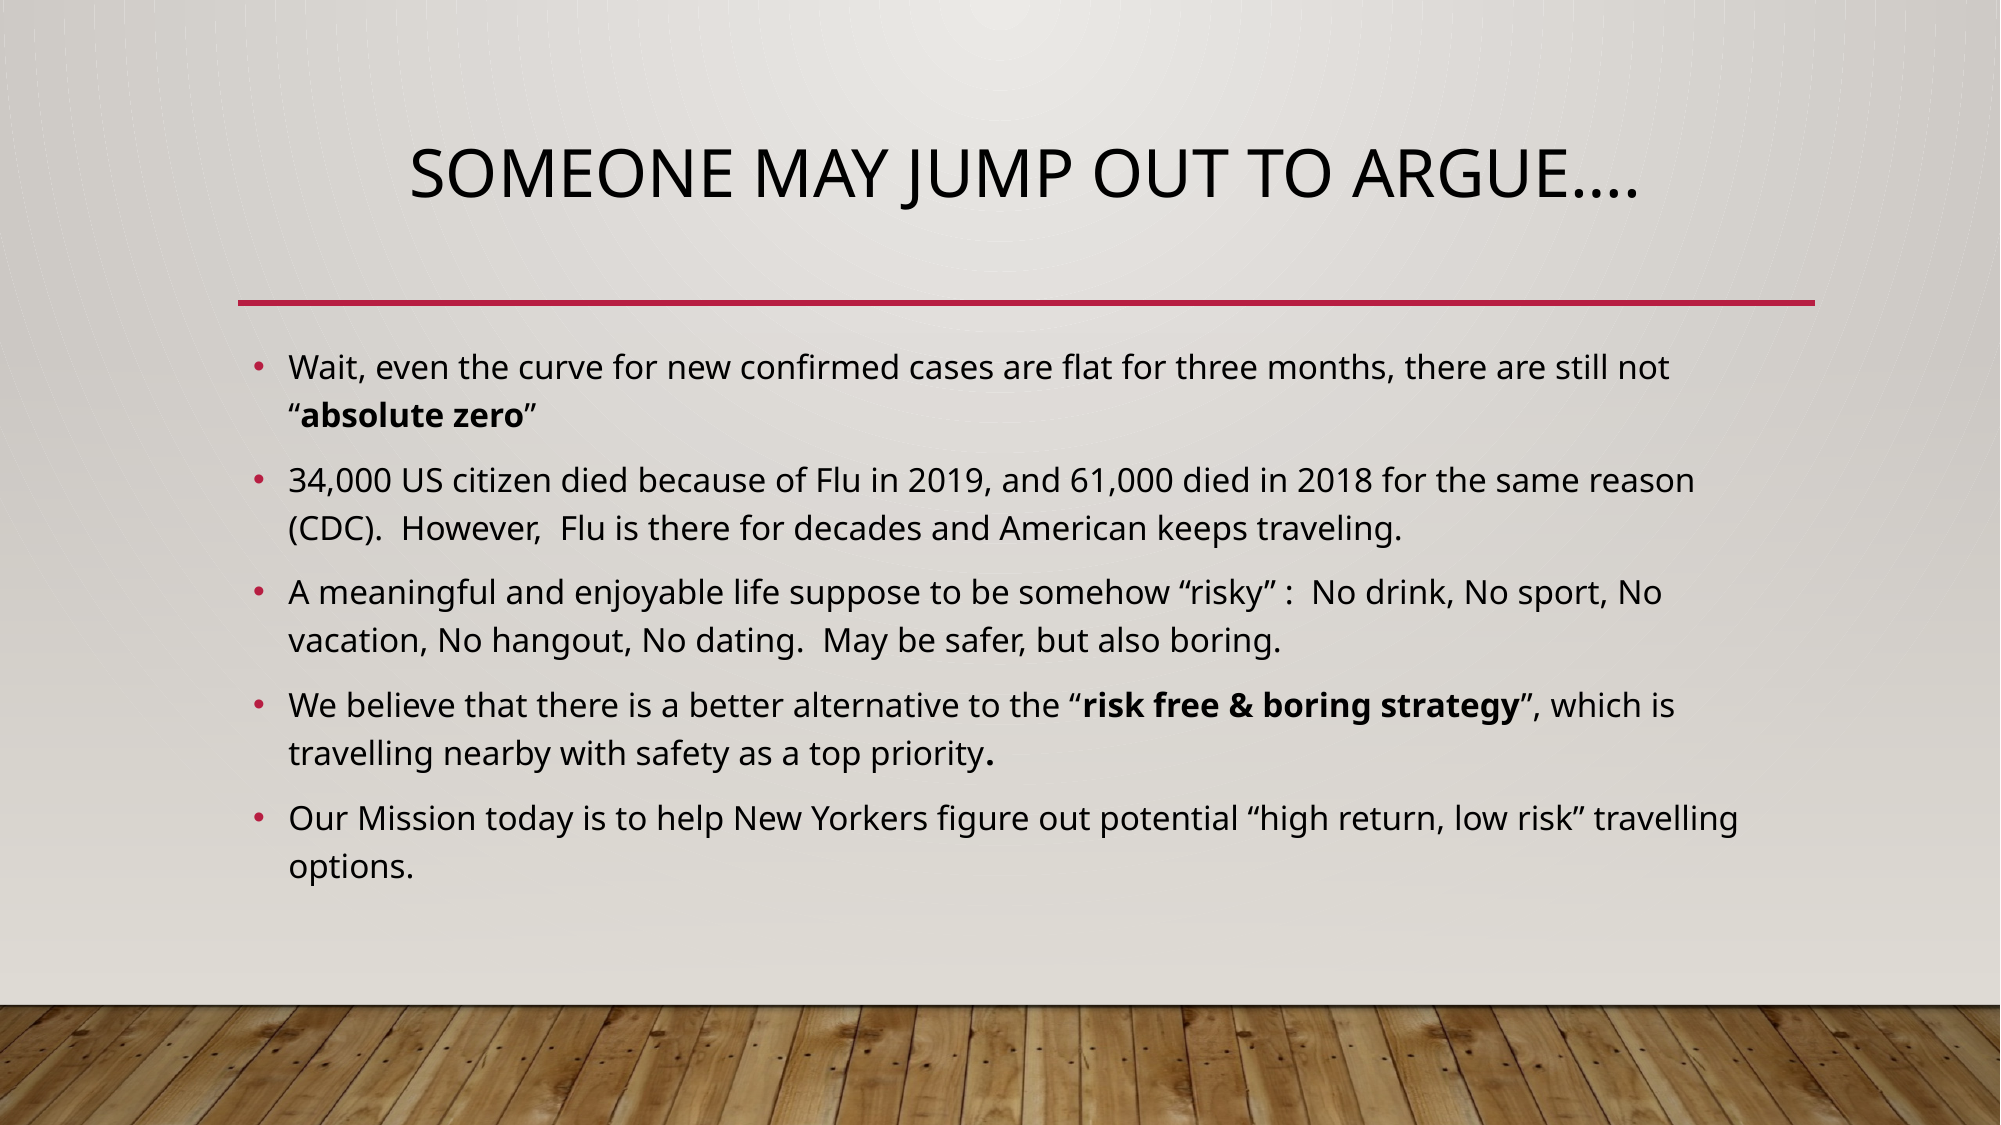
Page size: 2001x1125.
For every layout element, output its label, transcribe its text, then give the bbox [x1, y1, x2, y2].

title Someone may jump out to argue…. [238, 131, 1814, 305]
list Wait, even the curve for new confirmed cases are flat for three months, there are still not “absolute zero” 34,000 US citizen died because of Flu in 2019, and 61,000 died in 2018 for the same reason (CDC). However, Flu is there for decades and American keeps traveling. A meaningful and enjoyable life suppose to be somehow “risky” : No drink, No sport, No vacation, No hangout, No dating. May be safer, but also boring. We believe that there is a better alternative to the “risk free & boring strategy”, which is travelling nearby with safety as a top priority. Our Mission today is to help New Yorkers figure out potential “high return, low risk” travelling options. [238, 330, 1814, 897]
picture [0, 1005, 2000, 1125]
